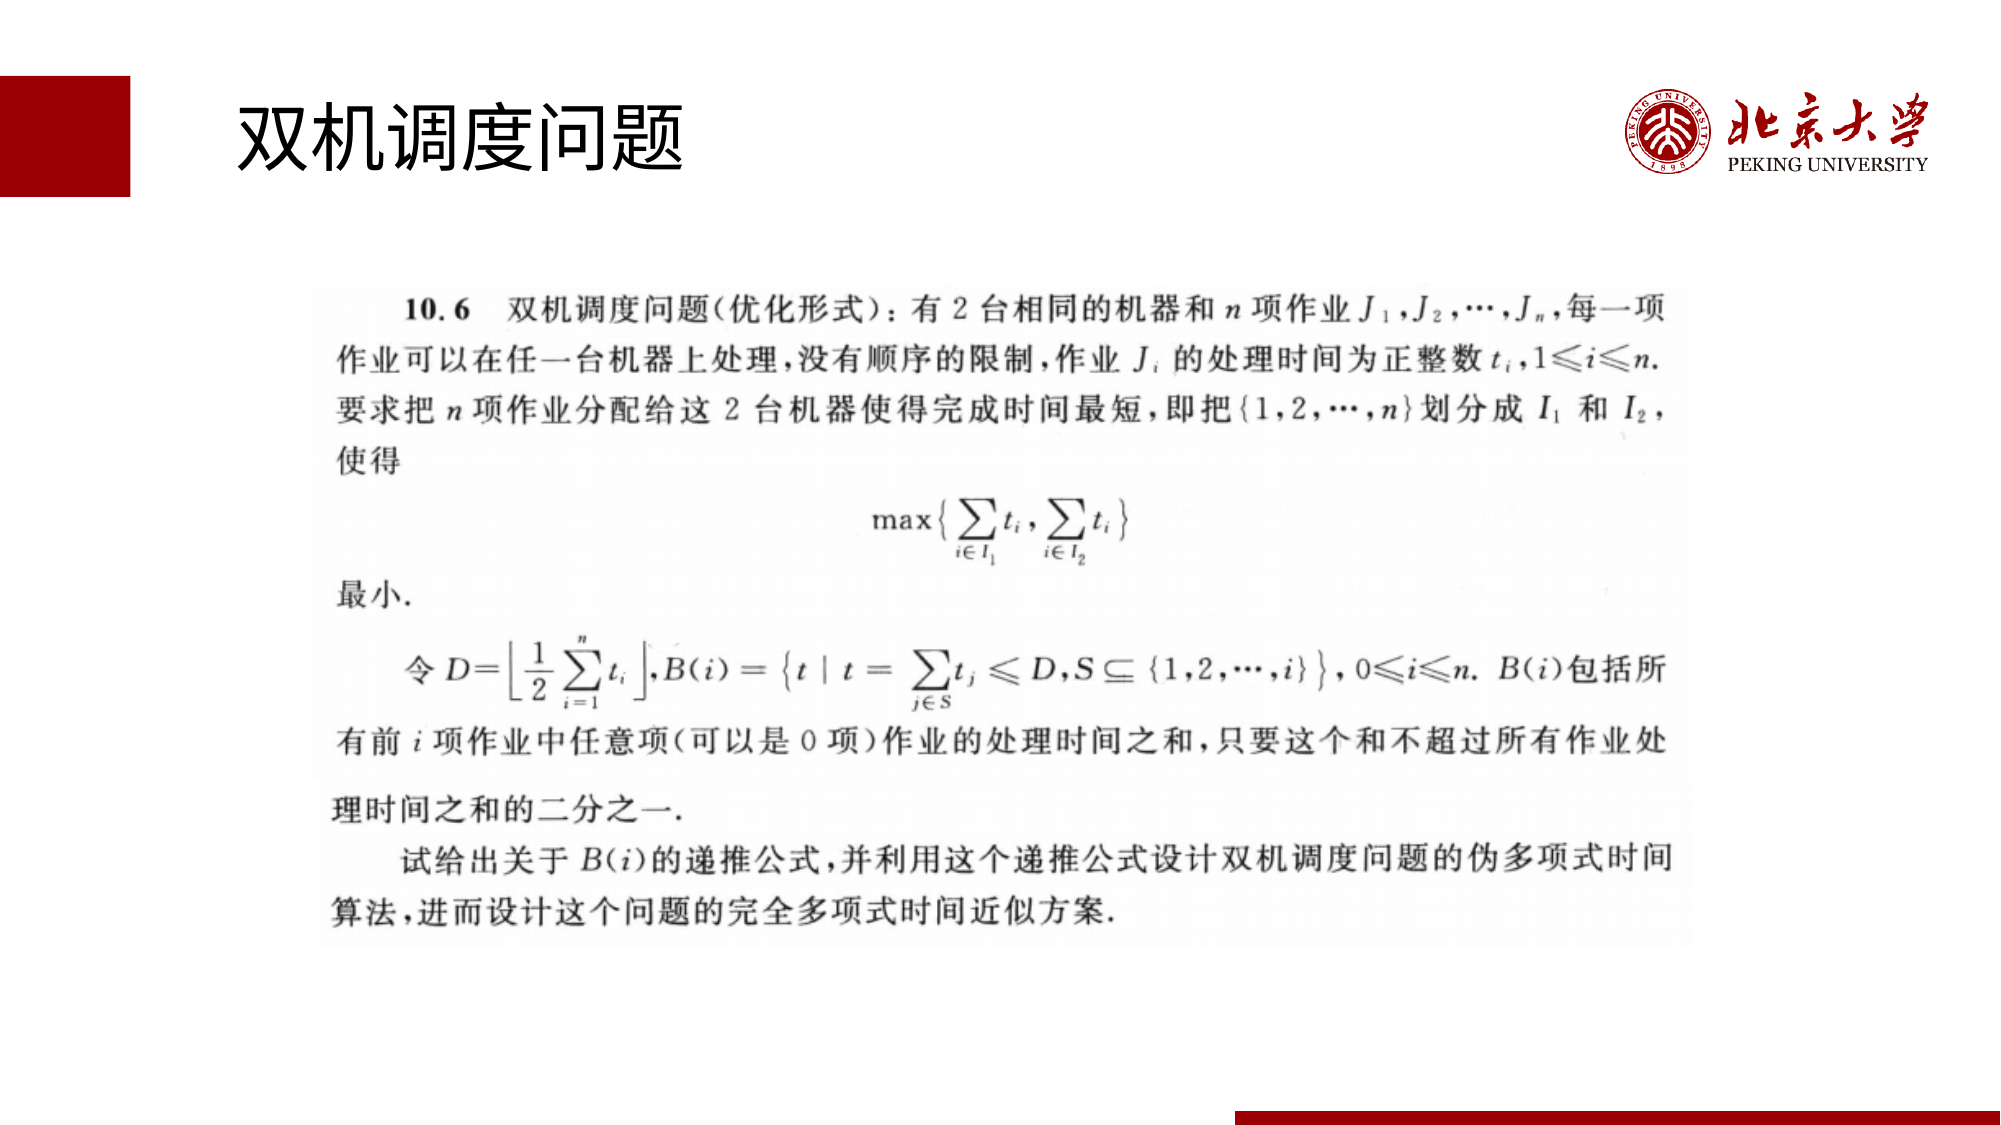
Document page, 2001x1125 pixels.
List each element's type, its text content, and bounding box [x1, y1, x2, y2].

picture [1625, 89, 1928, 174]
text_box [0, 75, 131, 197]
picture [310, 283, 1694, 948]
text_box [1235, 1111, 2000, 1125]
text_box 双机调度问题 [220, 83, 1173, 189]
